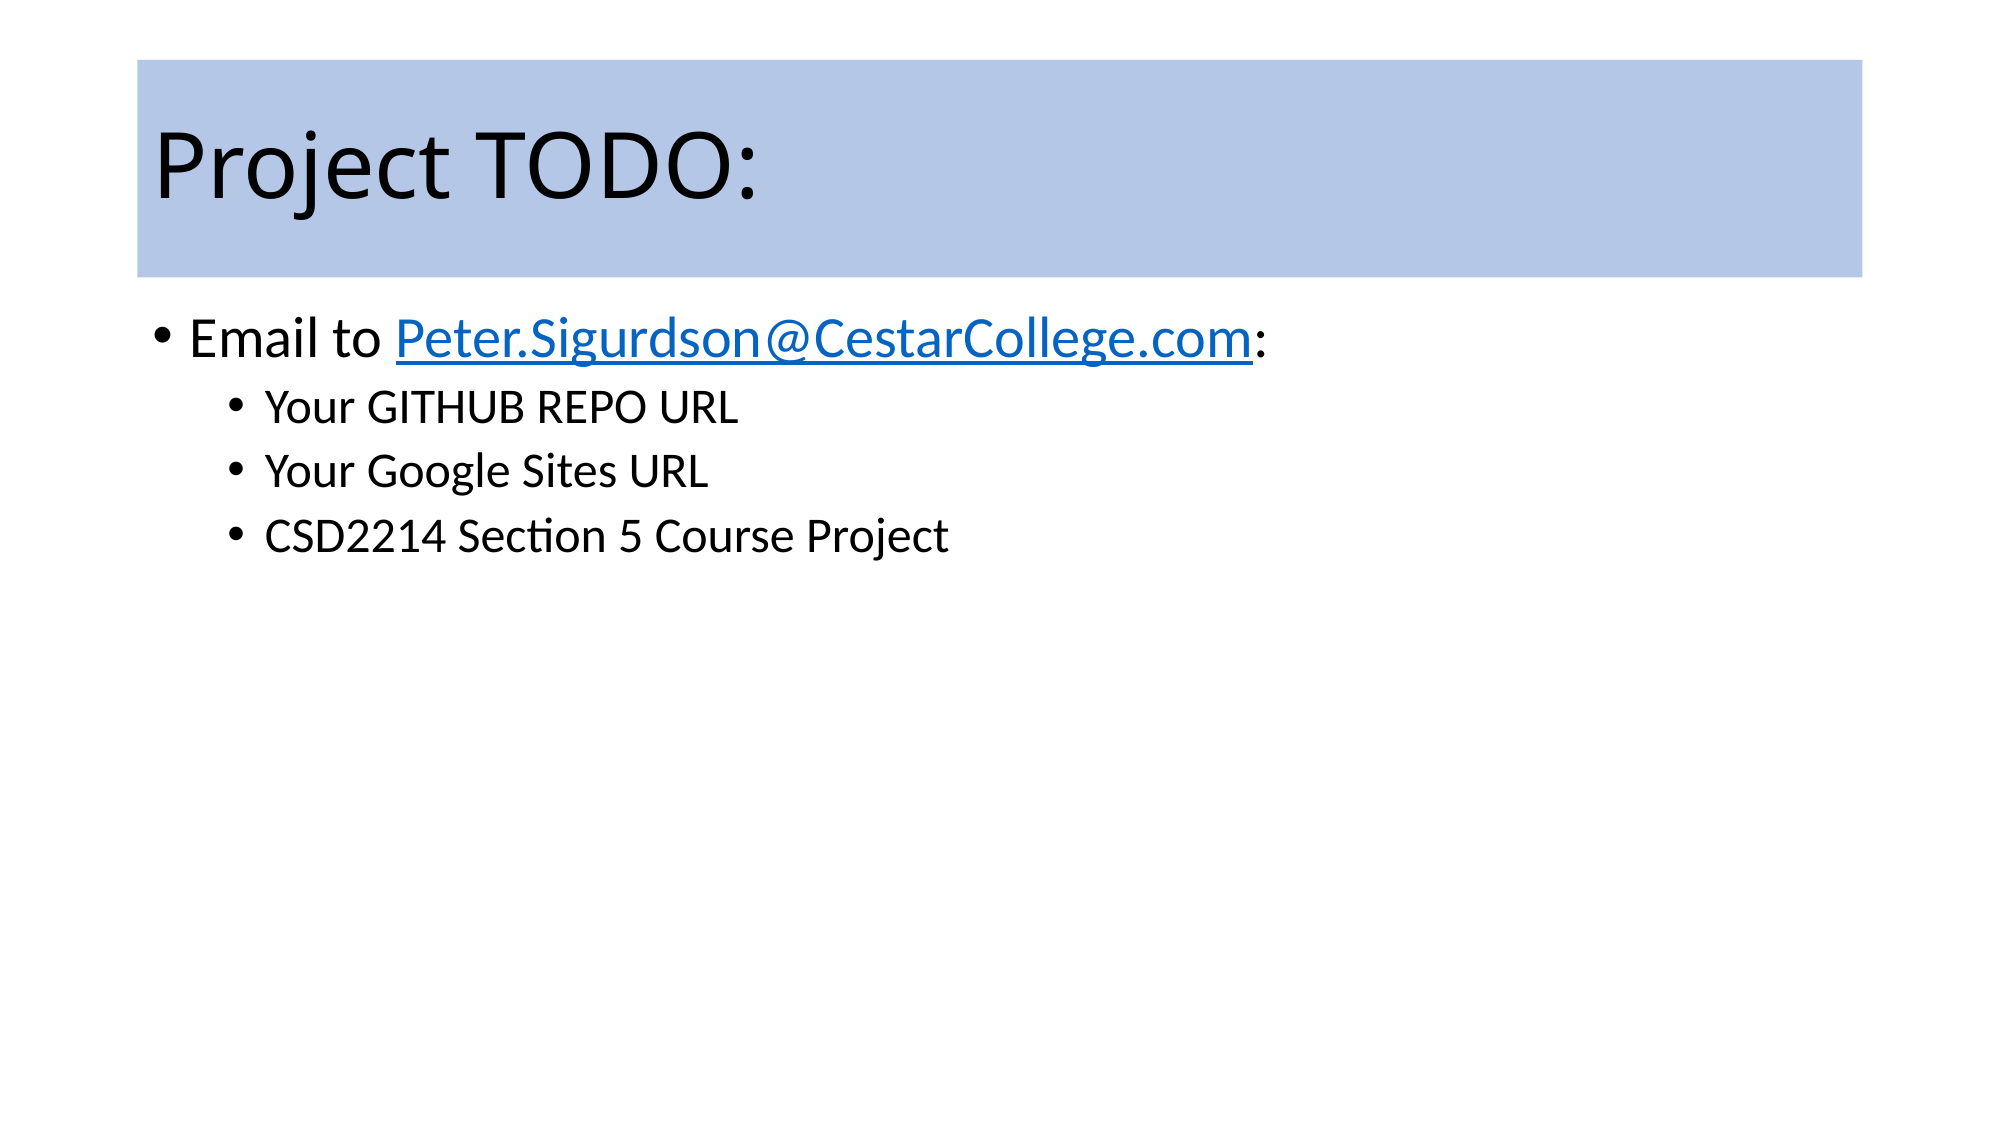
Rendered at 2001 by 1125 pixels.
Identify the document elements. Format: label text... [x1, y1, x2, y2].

list Email to Peter.Sigurdson@CestarCollege.com: Your GITHUB REPO URL Your Google Sites URL CSD2214 Section 5 Course Project [137, 299, 1863, 1014]
title Project TODO: [137, 59, 1863, 278]
